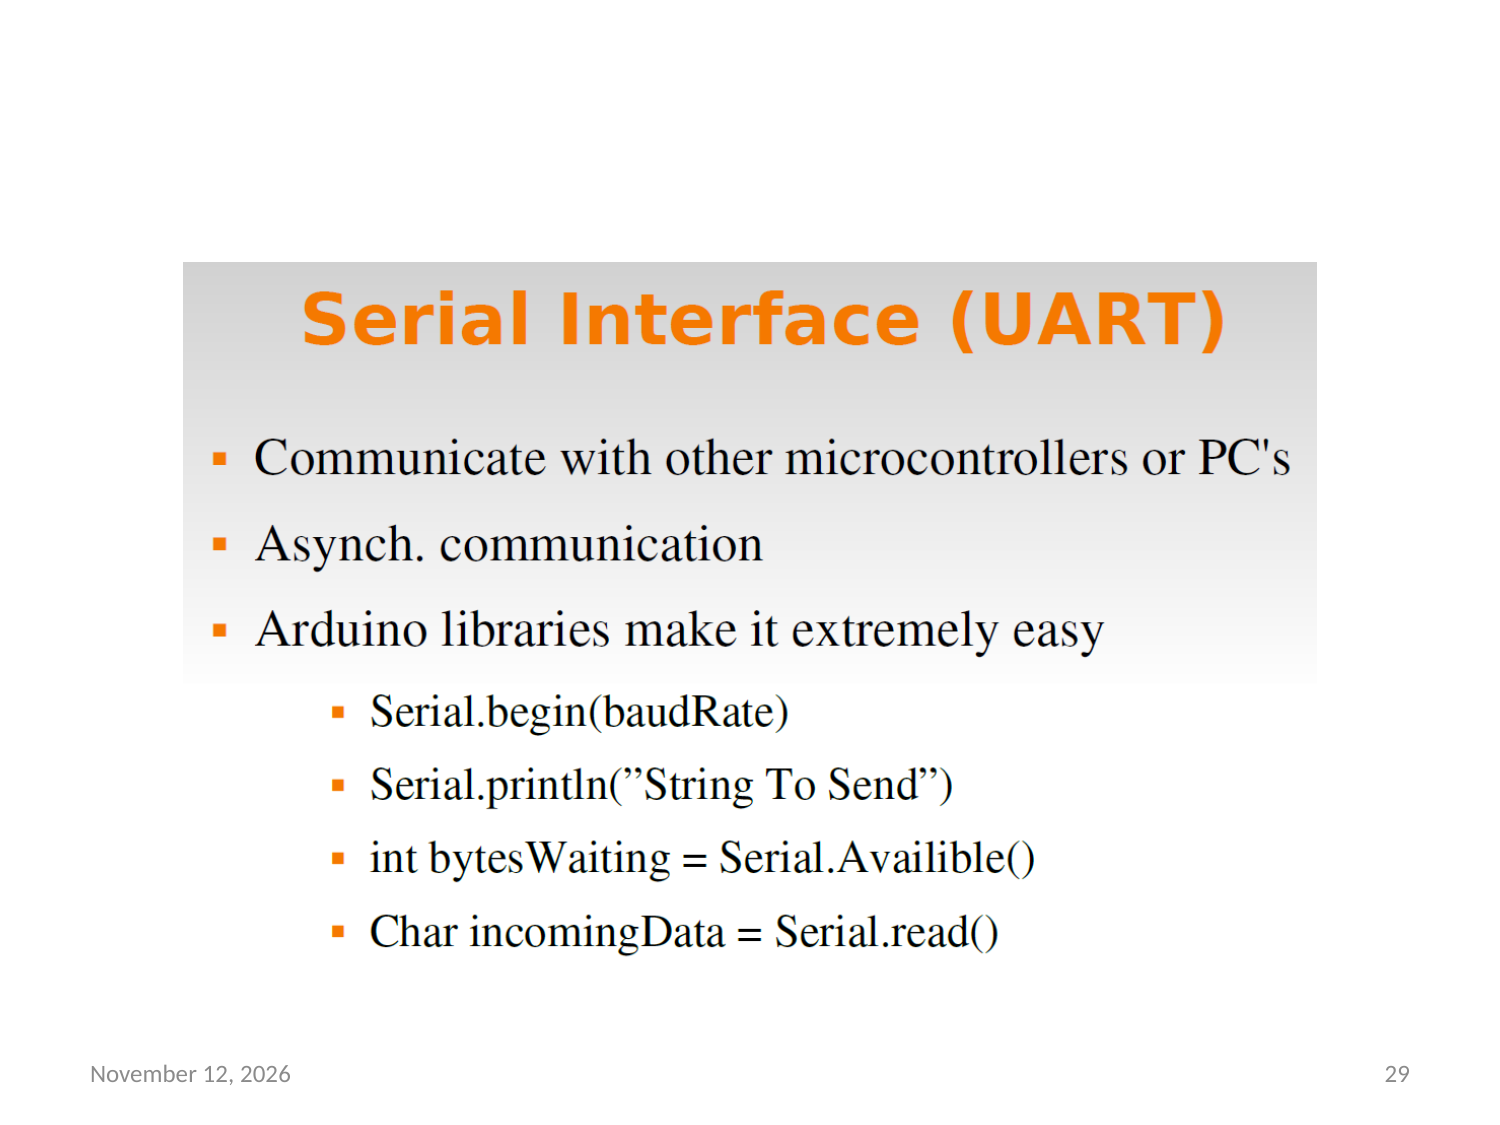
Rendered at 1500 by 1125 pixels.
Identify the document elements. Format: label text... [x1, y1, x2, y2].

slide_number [75, 1042, 425, 1103]
slide_number 29 [1074, 1042, 1425, 1103]
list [182, 262, 1318, 1006]
